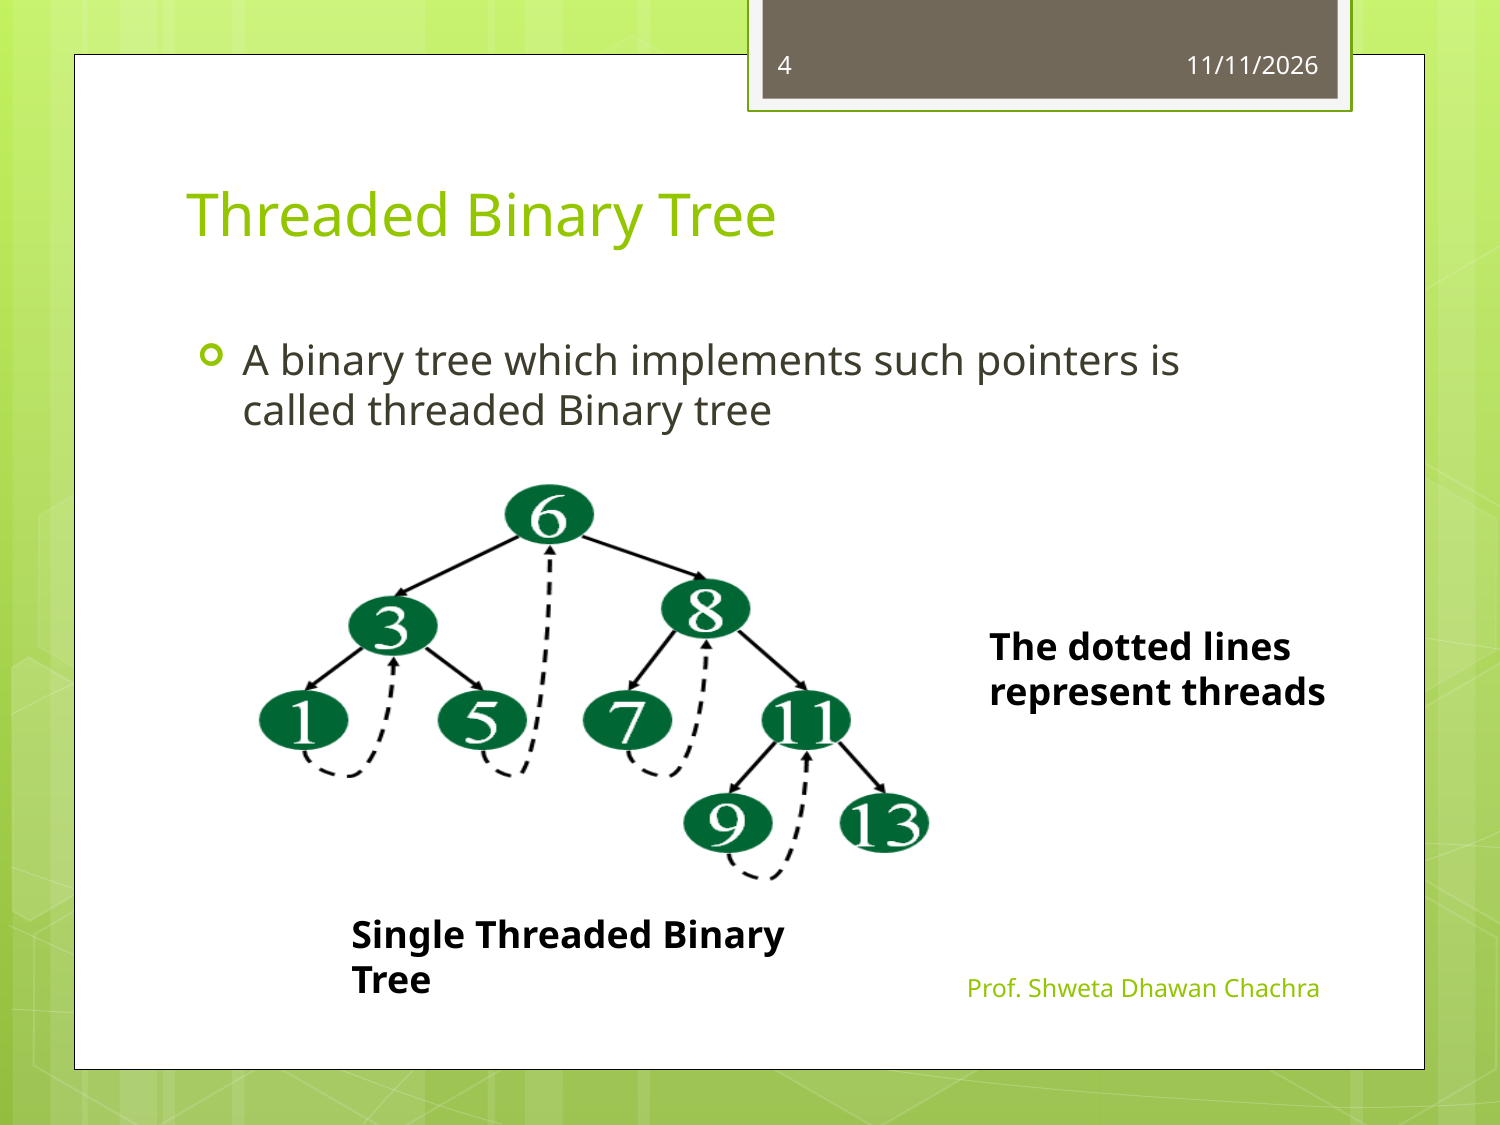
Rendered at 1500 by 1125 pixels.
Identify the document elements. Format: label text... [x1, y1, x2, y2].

picture [255, 481, 940, 884]
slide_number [983, 36, 1334, 97]
footer Prof. Shweta Dhawan Chachra [761, 960, 1336, 1020]
slide_number 4 [762, 36, 982, 97]
list A binary tree which implements such pointers is called threaded Binary tree [171, 326, 1283, 902]
text_box Single Threaded Binary Tree [336, 903, 880, 1009]
title Threaded Binary Tree [171, 168, 1324, 256]
text_box The dotted lines represent threads [974, 615, 1407, 721]
